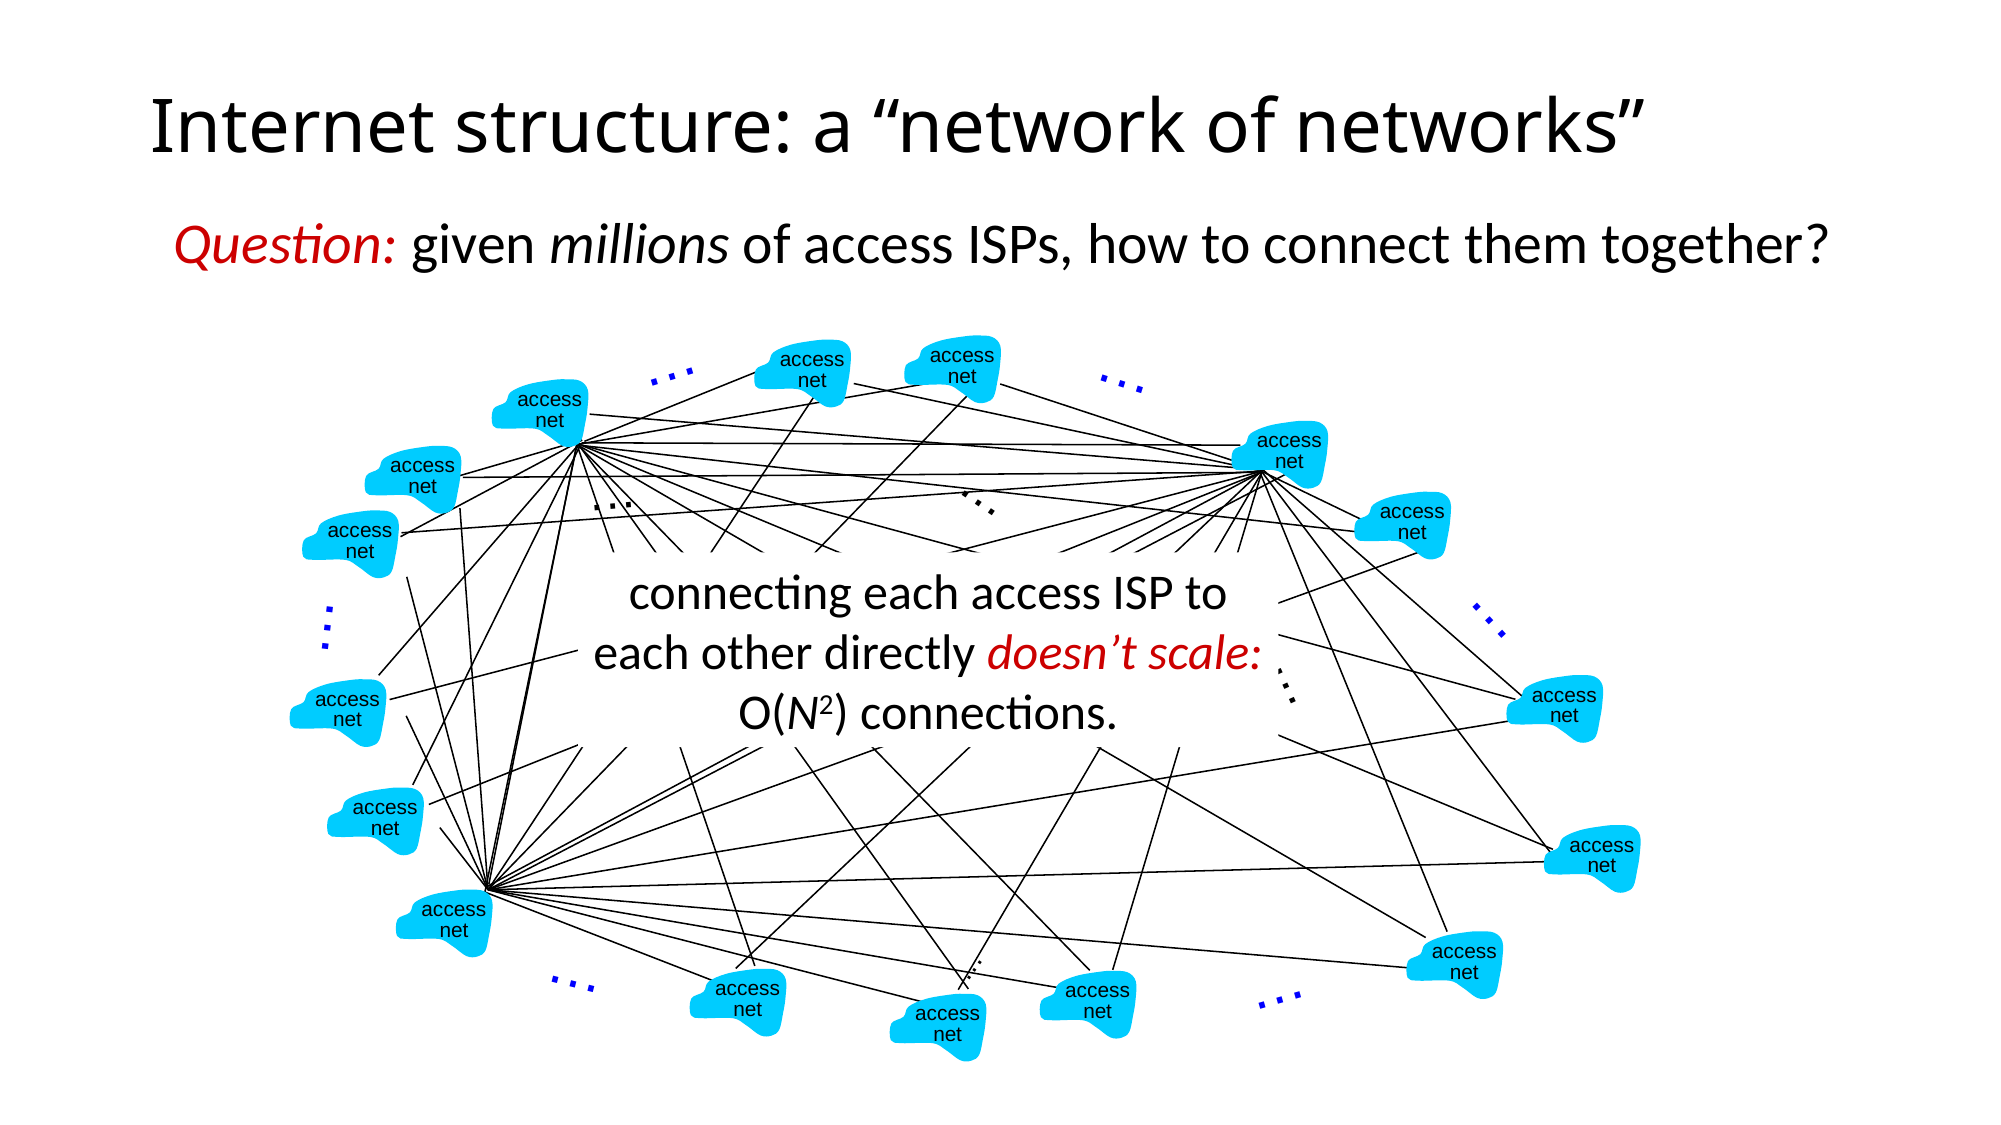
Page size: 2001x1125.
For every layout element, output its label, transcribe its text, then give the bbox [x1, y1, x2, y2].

text_box Question: given millions of access ISPs, how to connect them together? [158, 206, 1853, 291]
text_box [265, 314, 1651, 1064]
title Internet structure: a “network of networks” [135, 55, 1861, 202]
